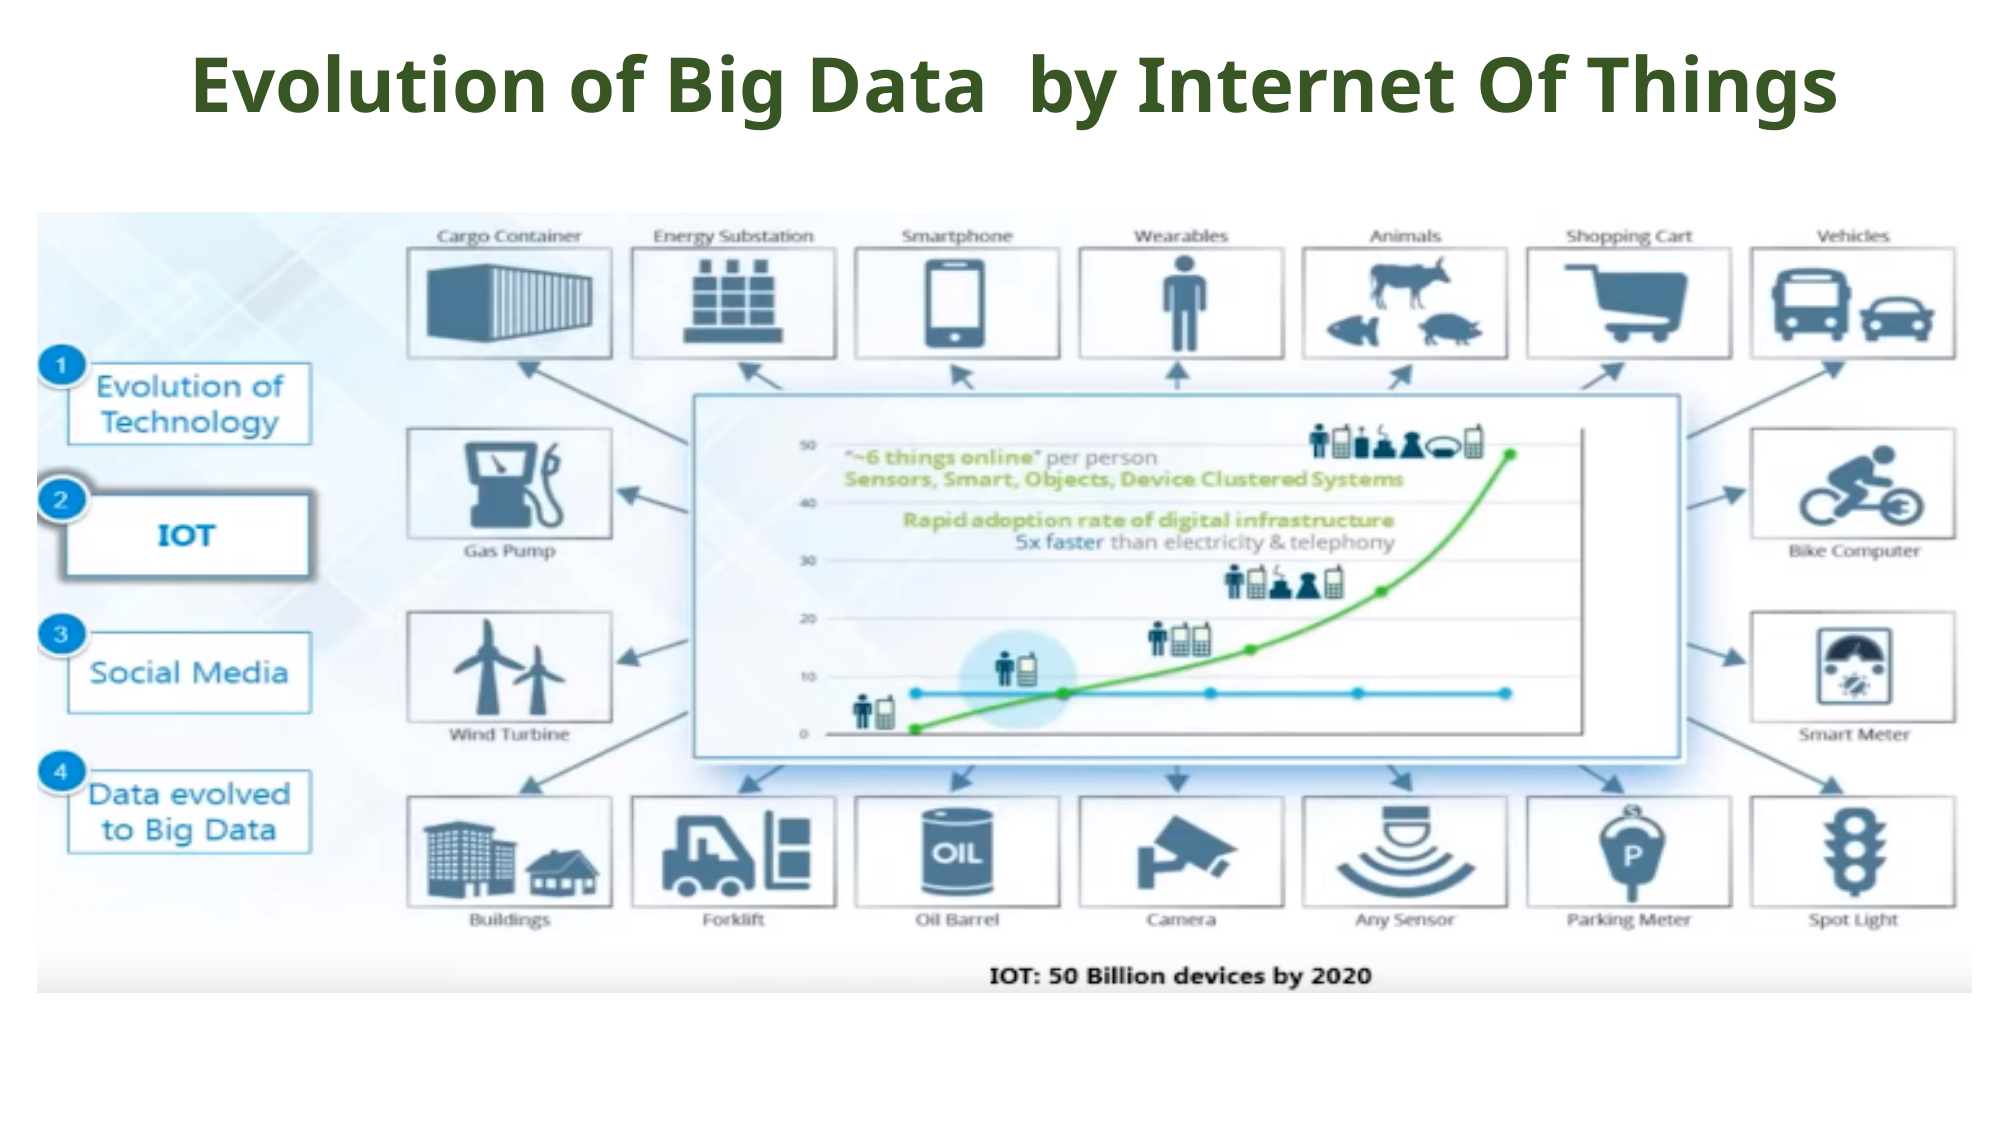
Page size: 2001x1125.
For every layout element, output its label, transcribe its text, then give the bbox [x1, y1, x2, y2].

picture [37, 212, 1972, 993]
title Evolution of Big Data by Internet Of Things [174, 37, 1875, 138]
